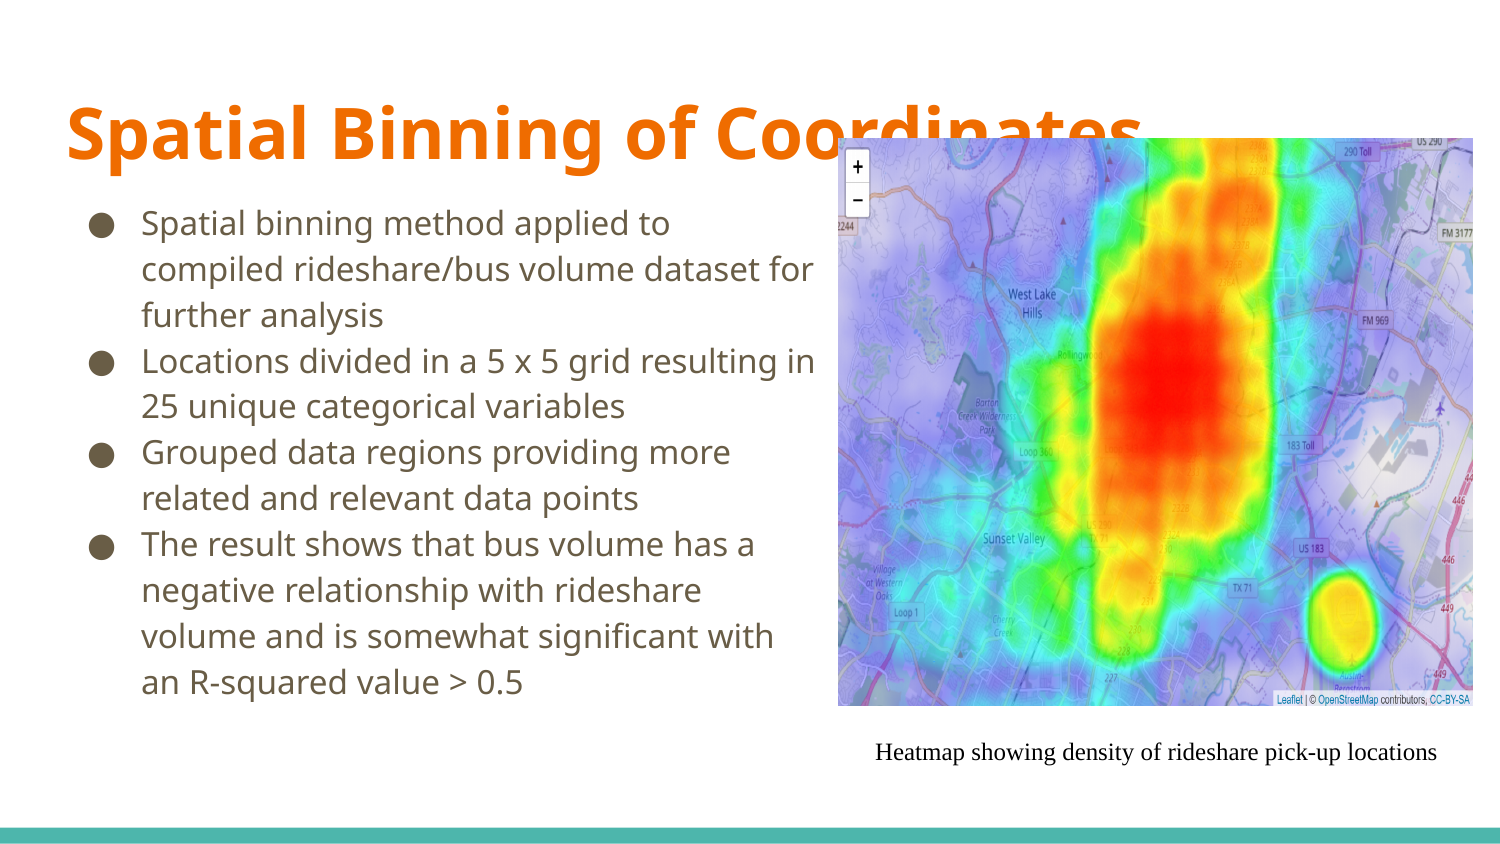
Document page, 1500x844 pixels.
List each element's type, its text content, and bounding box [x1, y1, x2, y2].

title Spatial Binning of Coordinates [51, 72, 1449, 181]
list Spatial binning method applied to compiled rideshare/bus volume dataset for further analysis Locations divided in a 5 x 5 grid resulting in 25 unique categorical variables Grouped data regions providing more related and relevant data points The result shows that bus volume has a negative relationship with rideshare volume and is somewhat significant with an R-squared value > 0.5 [51, 181, 839, 740]
text_box Heatmap showing density of rideshare pick-up locations [860, 713, 1456, 753]
picture [838, 137, 1478, 706]
